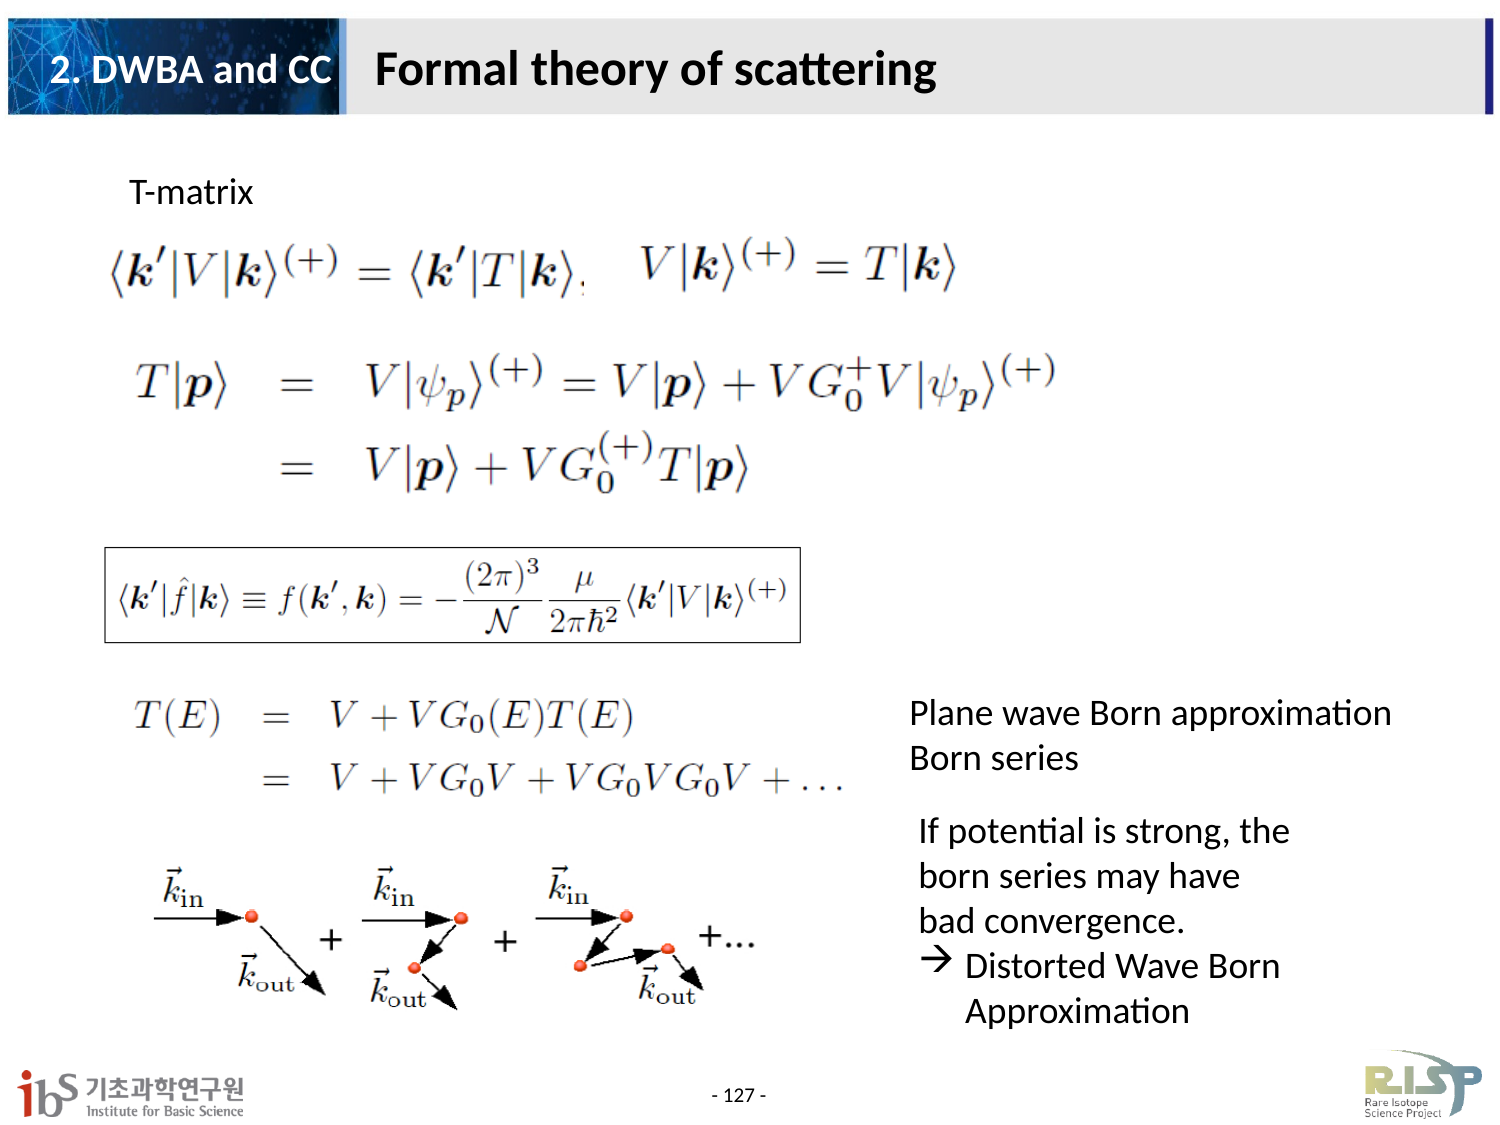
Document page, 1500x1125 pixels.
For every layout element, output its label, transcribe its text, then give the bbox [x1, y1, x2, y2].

text_box If potential is strong, the born series may have bad convergence. Distorted Wave Born Approximation [903, 798, 1319, 1039]
picture [127, 857, 774, 1030]
picture [100, 230, 584, 314]
picture [1364, 1049, 1482, 1119]
picture [115, 678, 869, 816]
picture [2, 10, 1500, 130]
picture [112, 336, 1066, 514]
picture [17, 1070, 243, 1117]
picture [88, 536, 813, 662]
text_box T-matrix [114, 159, 269, 220]
text_box Plane wave Born approximation Born series [894, 680, 1408, 786]
picture [629, 218, 963, 302]
